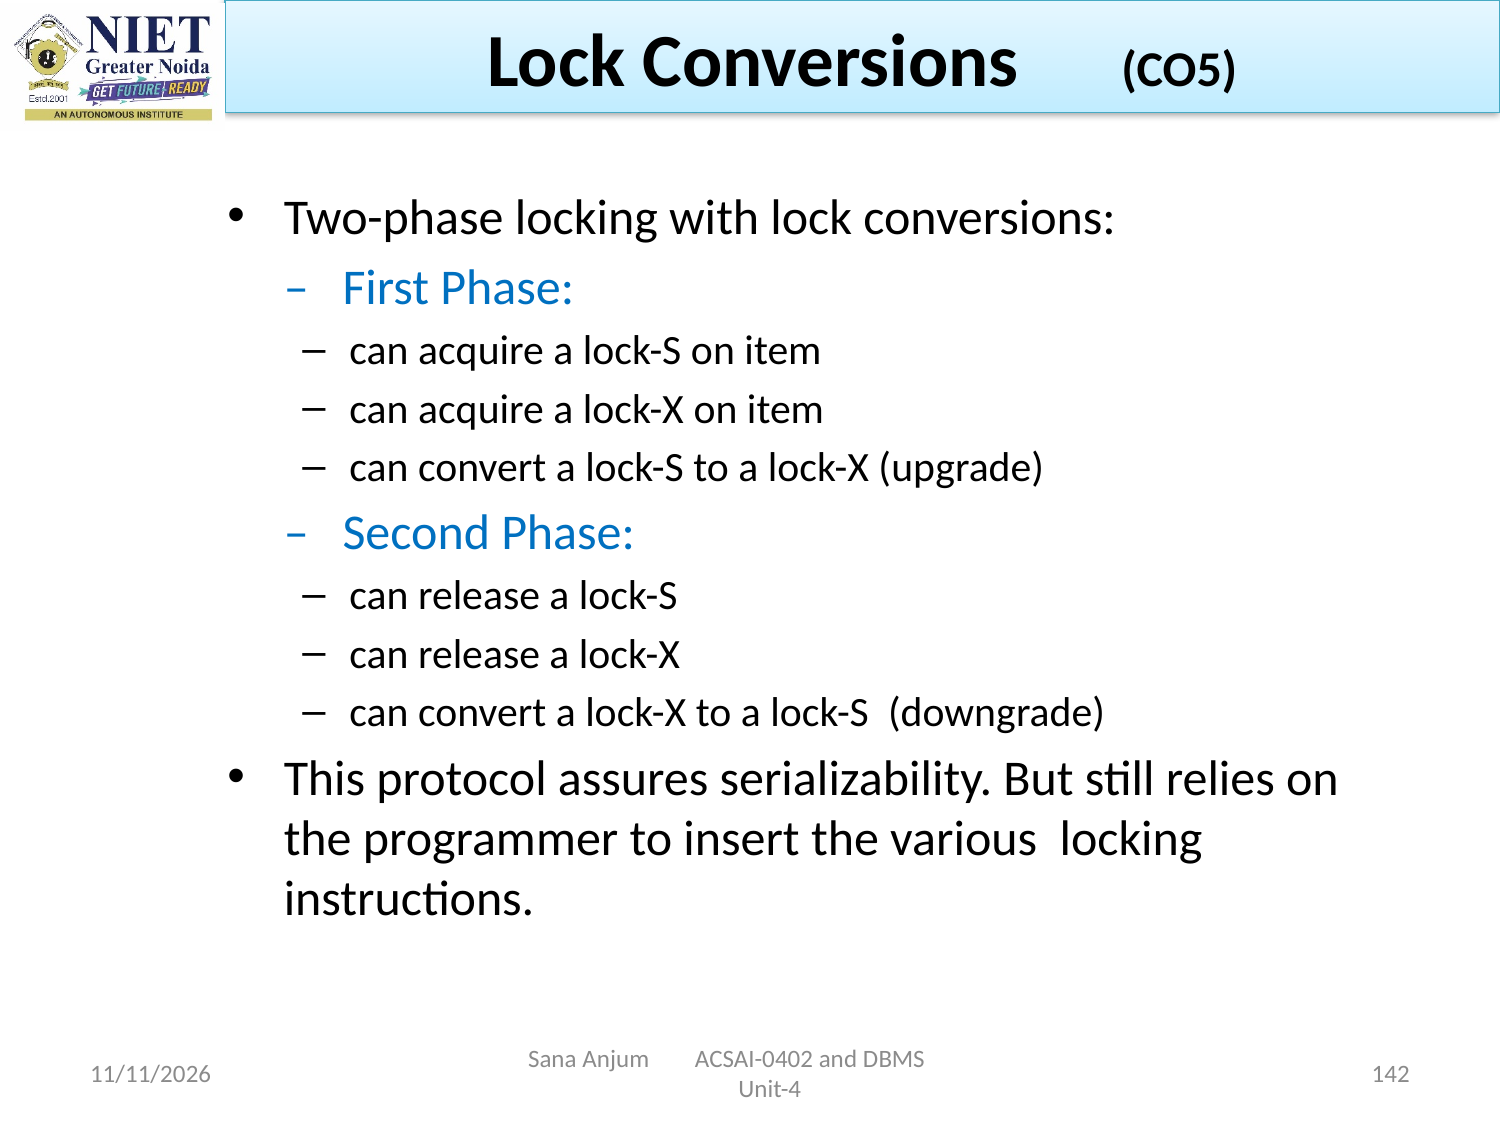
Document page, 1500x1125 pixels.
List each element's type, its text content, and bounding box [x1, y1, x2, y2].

footer Sana Anjum ACSAI-0402 and DBMS Unit-4 [512, 1042, 988, 1103]
picture [0, 2, 226, 131]
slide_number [75, 1042, 425, 1103]
text_box Lock Conversions (CO5) [224, 0, 1500, 113]
text_box Two-phase locking with lock conversions: – First Phase: can acquire a lock-S on item can acquire a lock-X on item can convert a lock-S to a lock-X (upgrade) – Second Phase: can release a lock-S can release a lock-X can convert a lock-X to a lock-S (downgrade) This protocol assures serializability. But still relies on the programmer to insert the various locking instructions. [212, 177, 1396, 1032]
slide_number 142 [1074, 1042, 1425, 1103]
